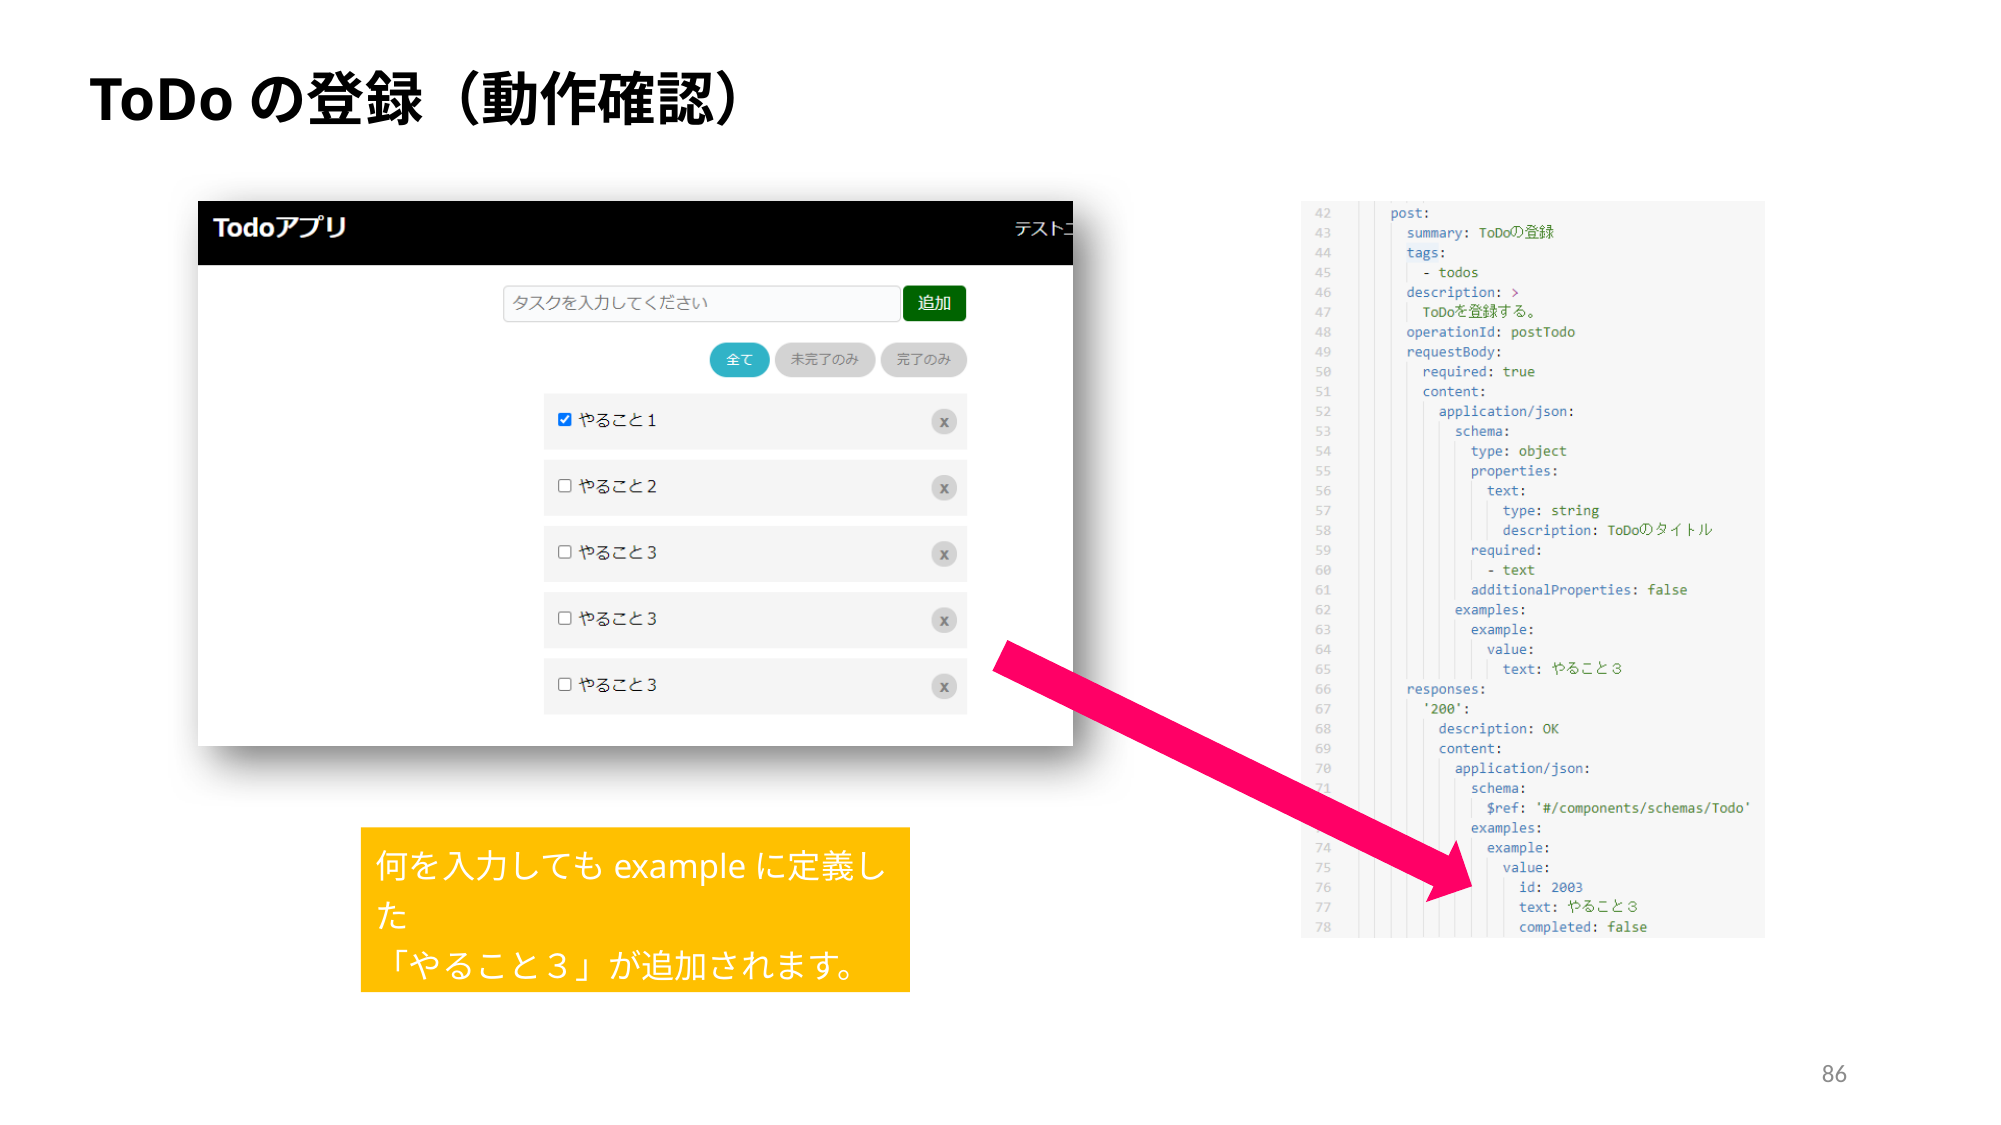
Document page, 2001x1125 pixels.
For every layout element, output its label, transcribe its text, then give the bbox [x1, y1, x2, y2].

text_box [1073, 672, 1301, 822]
text_box ToDoの登録（動作確認） [74, 54, 1454, 140]
picture [198, 201, 1073, 746]
slide_number 86 [1412, 1042, 1863, 1103]
text_box 何を入力してもexampleに定義した 「やること３」が追加されます。 [360, 827, 910, 993]
picture [1301, 201, 1765, 938]
